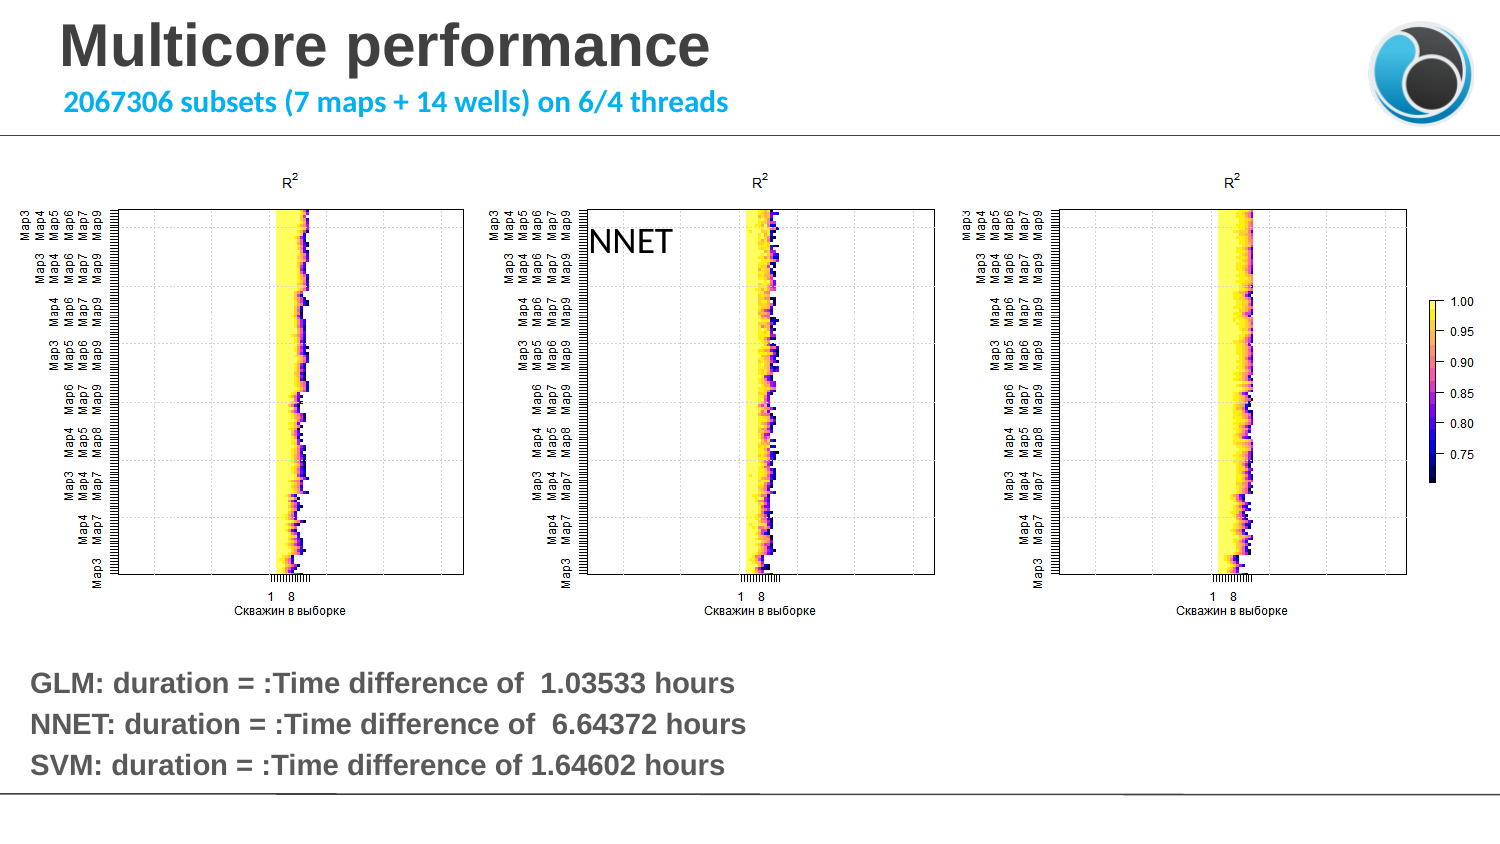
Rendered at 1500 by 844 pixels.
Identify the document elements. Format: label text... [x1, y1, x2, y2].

picture [1363, 21, 1475, 127]
picture [478, 149, 951, 647]
list 2067306 subsets (7 maps + 14 wells) on 6/4 threads [41, 73, 1317, 127]
picture [17, 149, 467, 647]
title Multicore performance [41, 18, 1140, 67]
list GLM: duration = :Time difference of 1.03533 hours NNET: duration = :Time difference of 6.64372 hours SVM: duration = :Time difference of 1.64602 hours [17, 658, 1483, 788]
picture [962, 149, 1483, 647]
